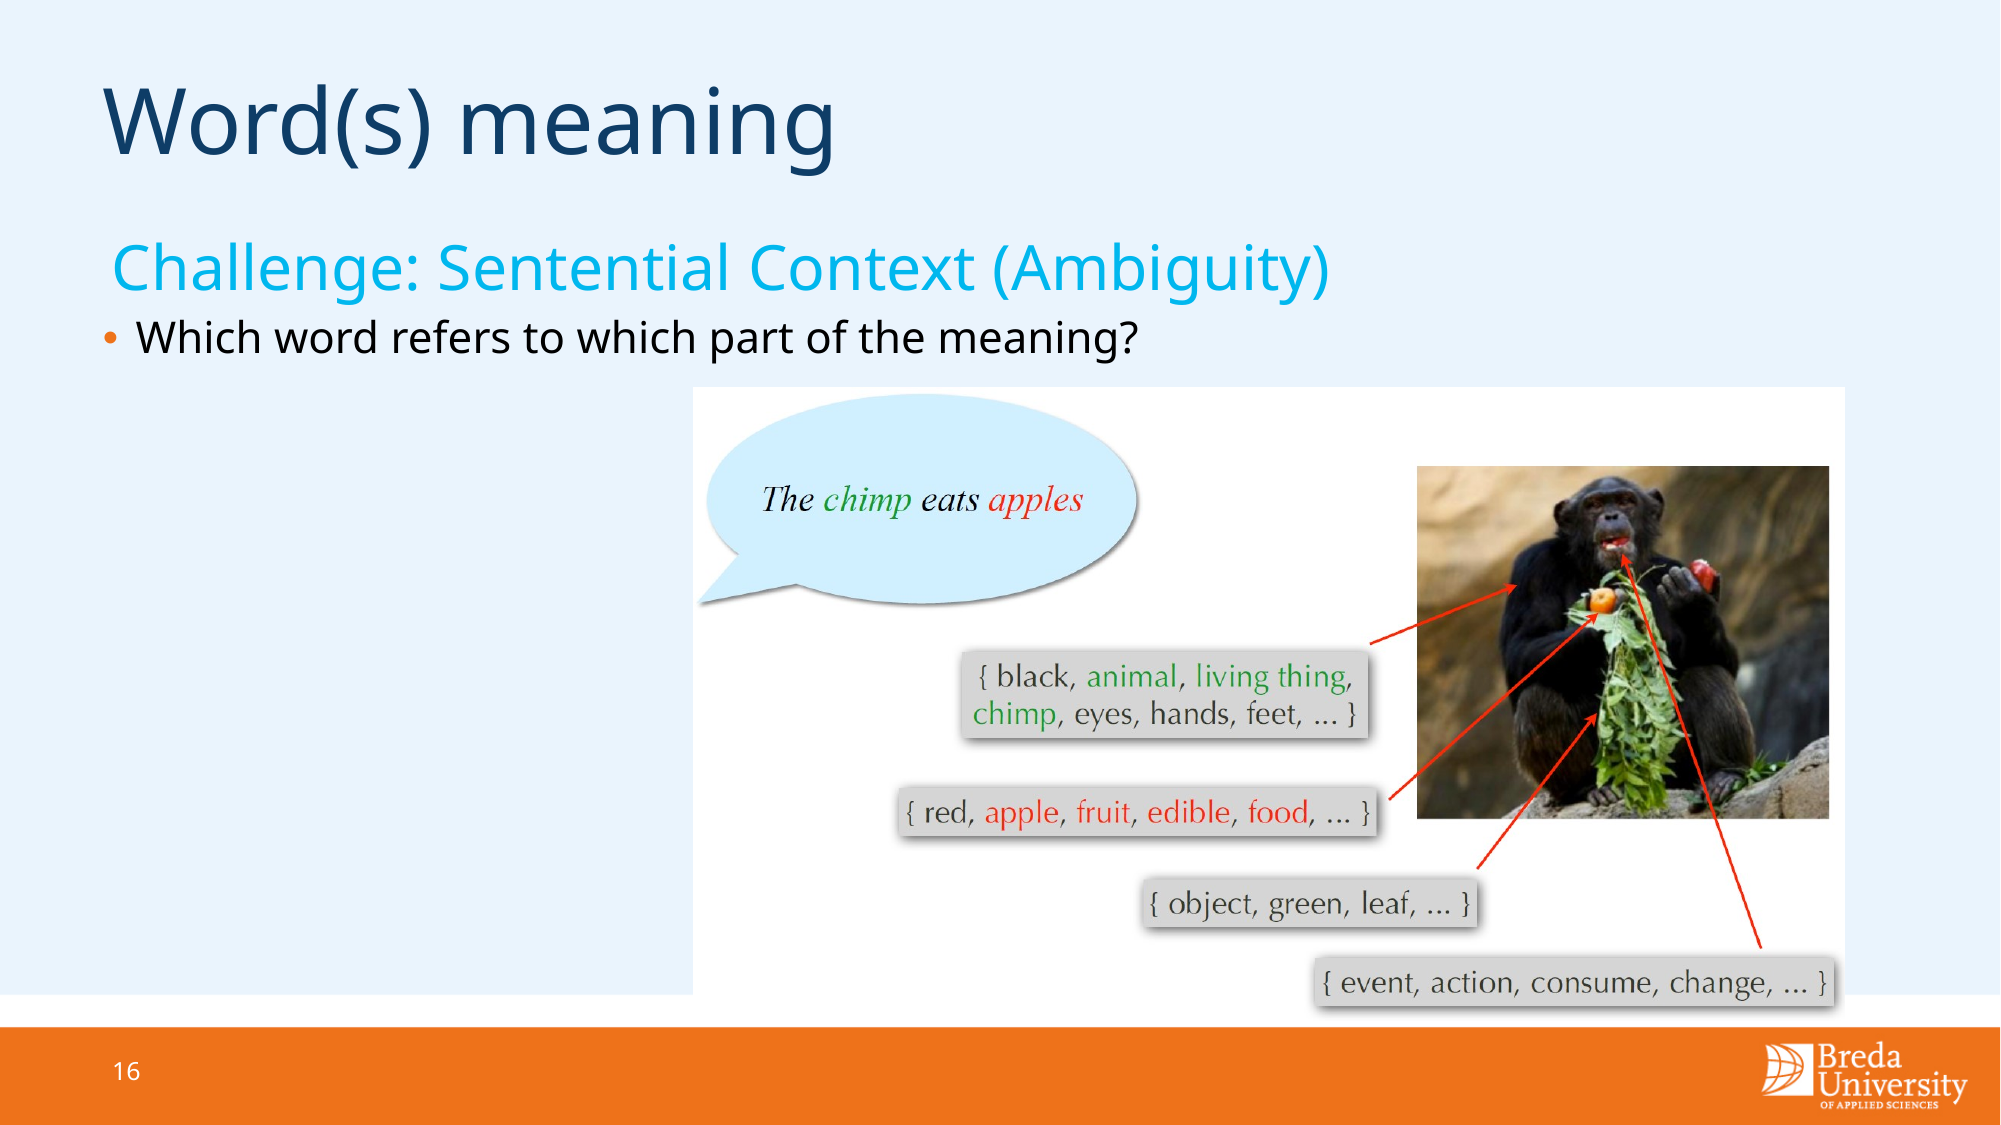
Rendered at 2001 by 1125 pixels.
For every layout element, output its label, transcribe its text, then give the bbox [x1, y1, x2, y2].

list Which word refers to which part of the meaning? [88, 308, 1917, 922]
list Challenge: Sentential Context (Ambiguity) [97, 229, 1976, 307]
title Word(s) meaning [88, 67, 1917, 210]
picture [0, 0, 2001, 1125]
slide_number 16 [97, 1042, 198, 1103]
